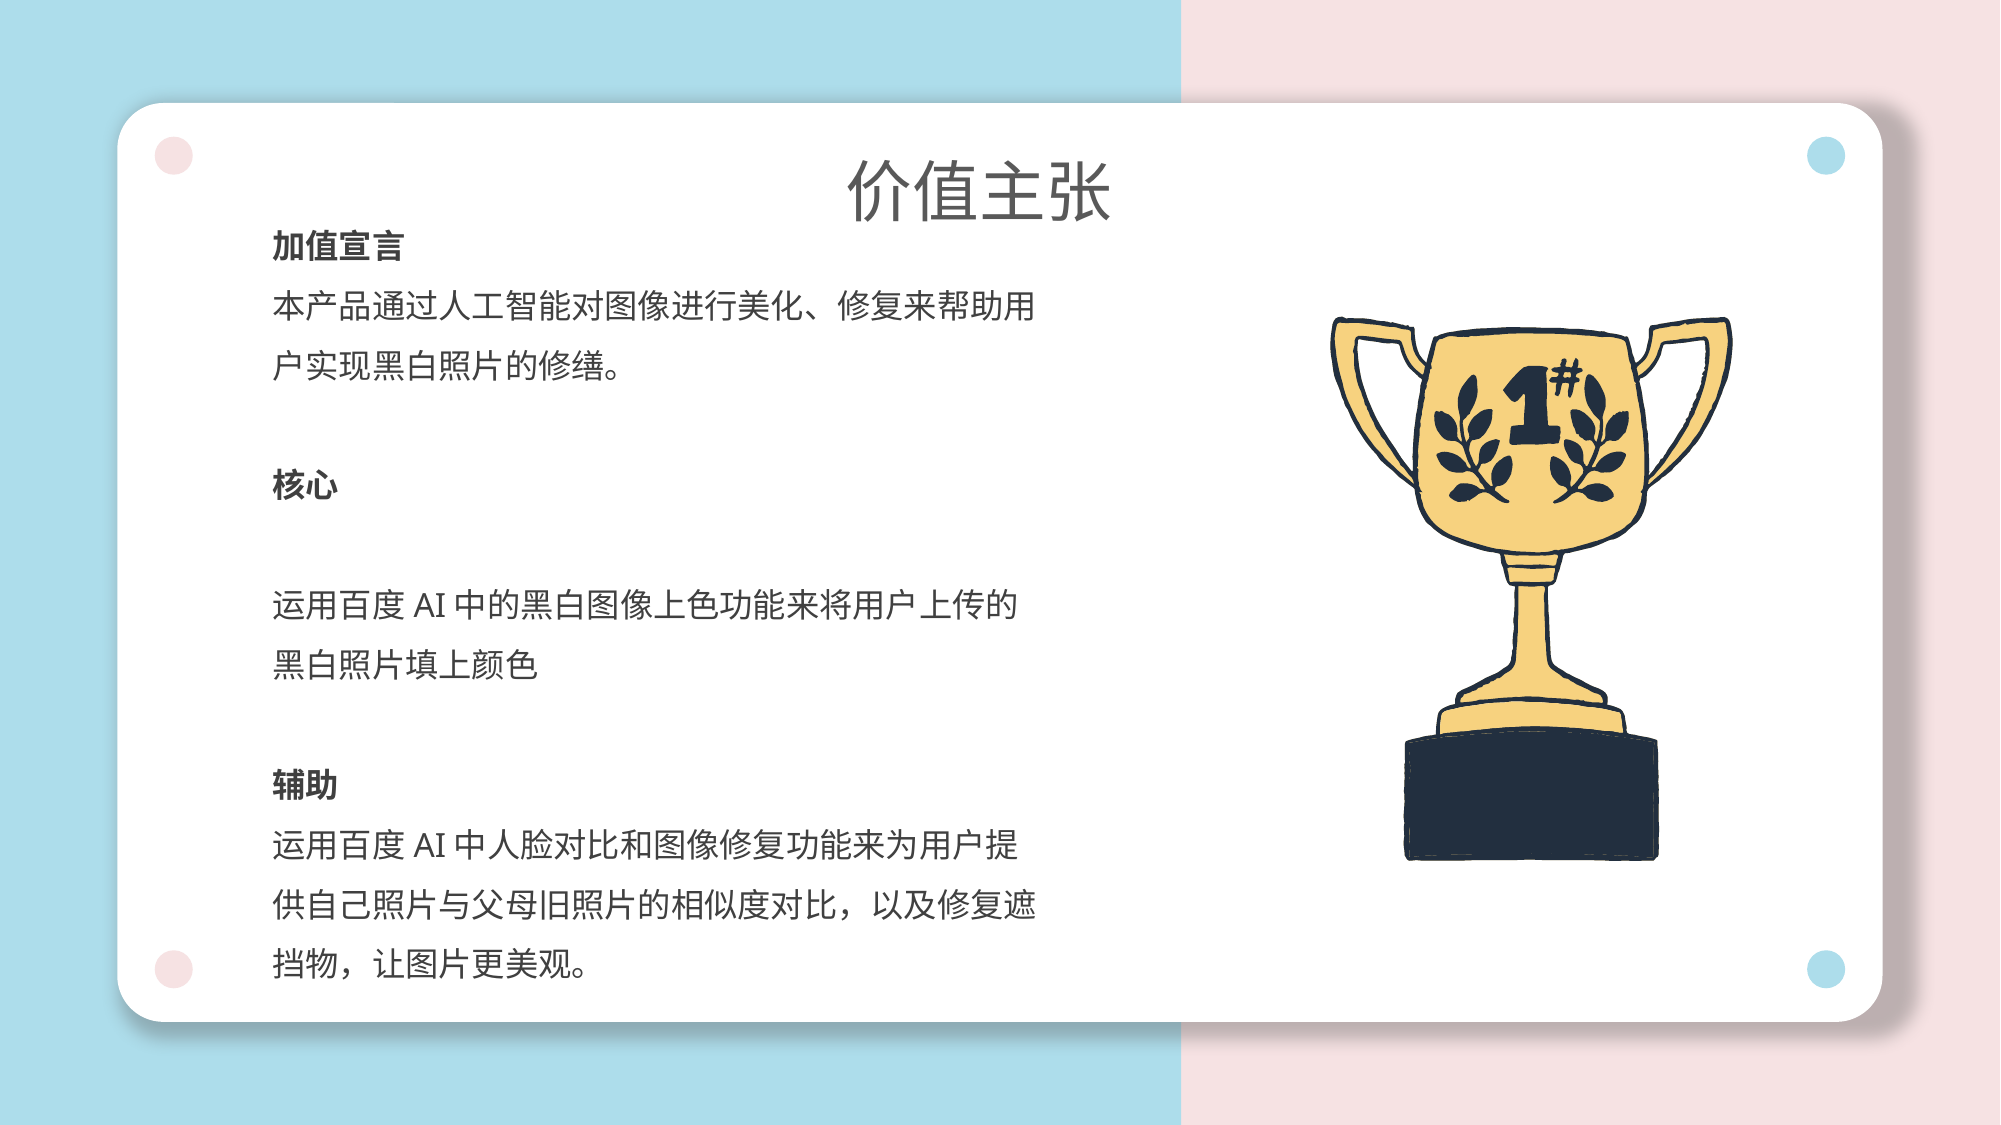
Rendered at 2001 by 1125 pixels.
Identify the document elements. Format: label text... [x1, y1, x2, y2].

text_box 价值主张 [830, 142, 1170, 238]
text_box [153, 135, 194, 176]
text_box [1806, 949, 1847, 990]
text_box [0, 0, 1182, 1125]
text_box 加值宣言 本产品通过人工智能对图像进行美化、修复来帮助用户实现黑白照片的修缮。 核心 运用百度AI中的黑白图像上色功能来将用户上传的黑白照片填上颜色 辅助 运用百度AI中人脸对比和图像修复功能来为用户提供自己照片与父母旧照片的相似度对比，以及修复遮挡物，让图片更美观。 [257, 197, 1061, 991]
text_box [116, 101, 1884, 1023]
text_box [1806, 135, 1847, 176]
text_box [1330, 315, 1733, 862]
text_box [153, 949, 194, 990]
